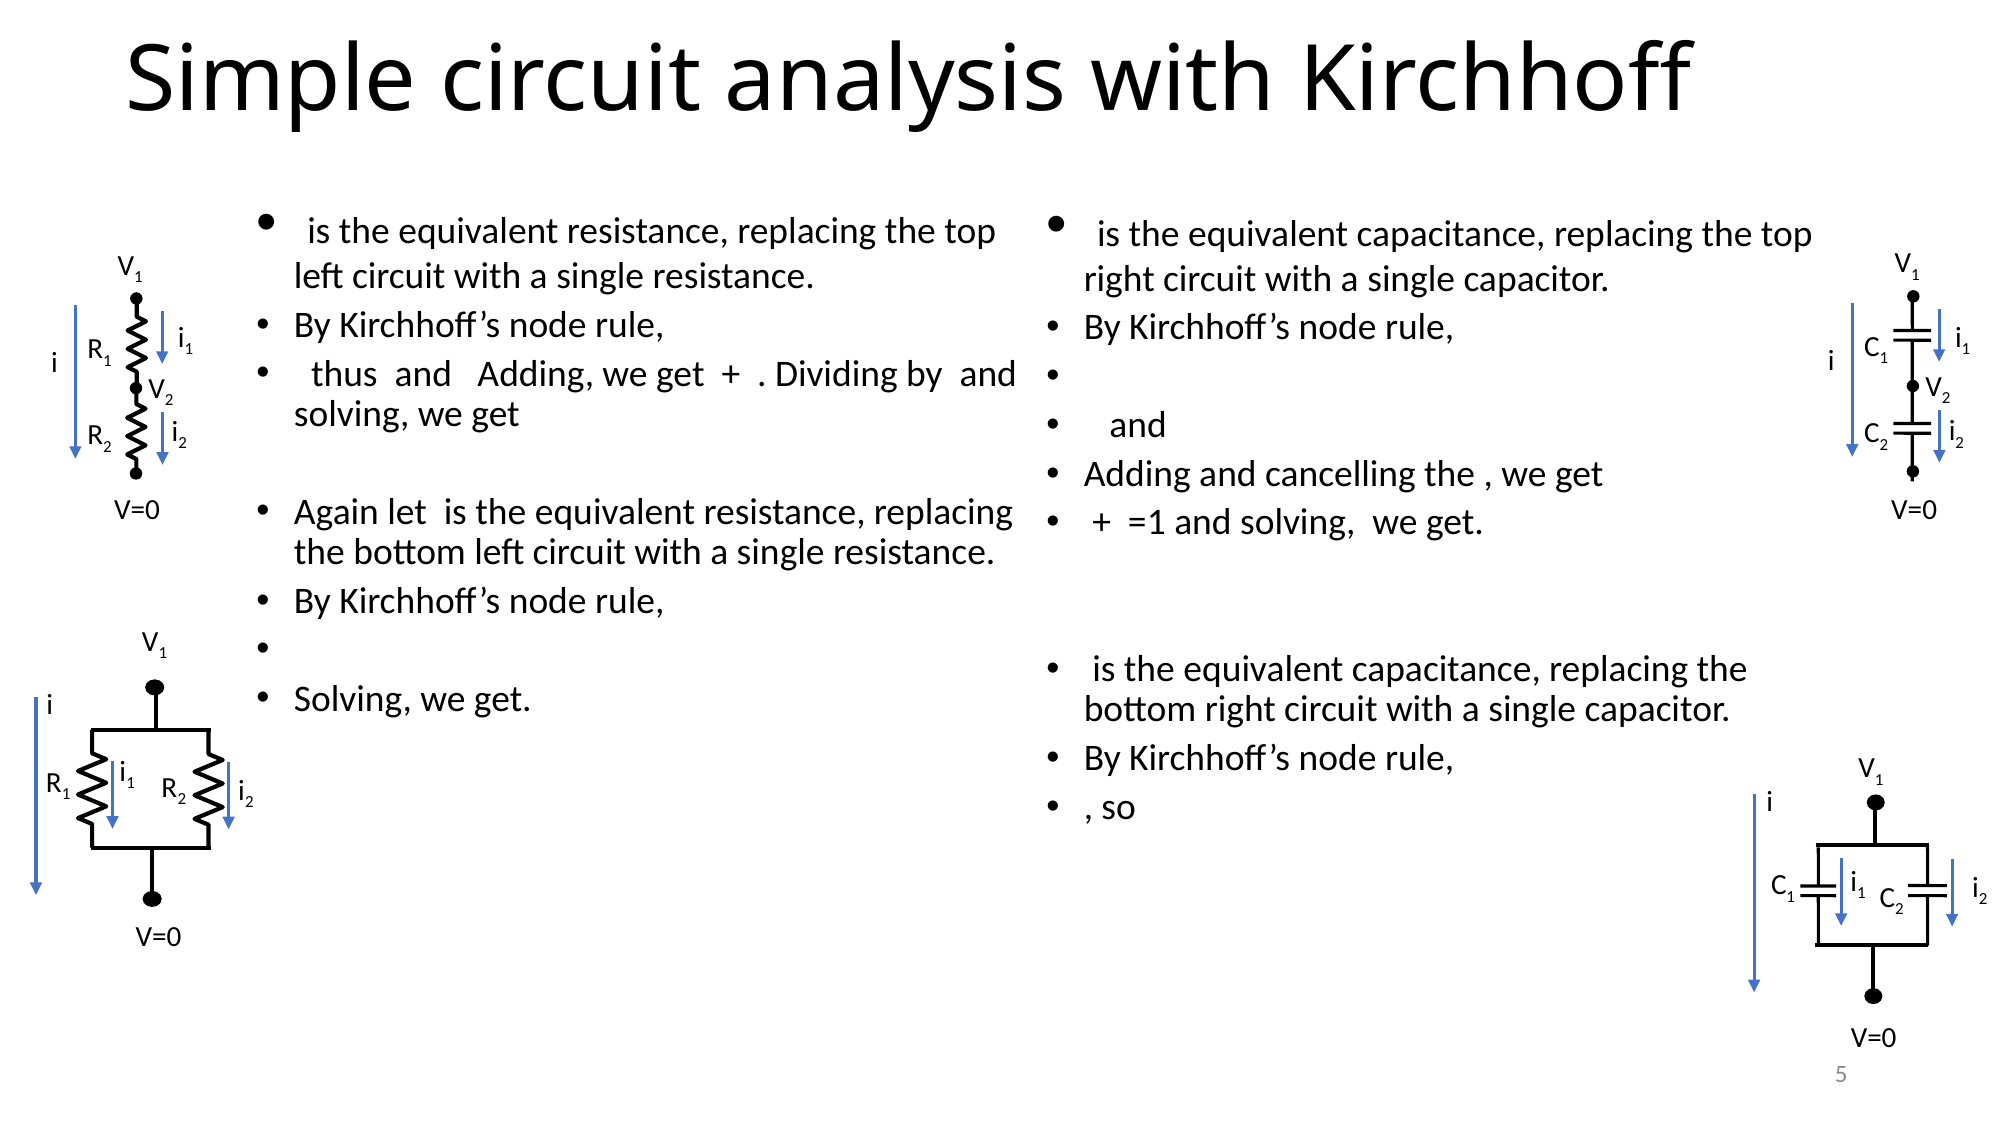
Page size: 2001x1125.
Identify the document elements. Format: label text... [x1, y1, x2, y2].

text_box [31, 614, 315, 975]
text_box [1813, 236, 2000, 534]
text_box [36, 238, 223, 534]
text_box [1751, 740, 2000, 1076]
slide_number 5 [1412, 1042, 1863, 1103]
title Simple circuit analysis with Kirchhoff [46, 9, 1772, 153]
